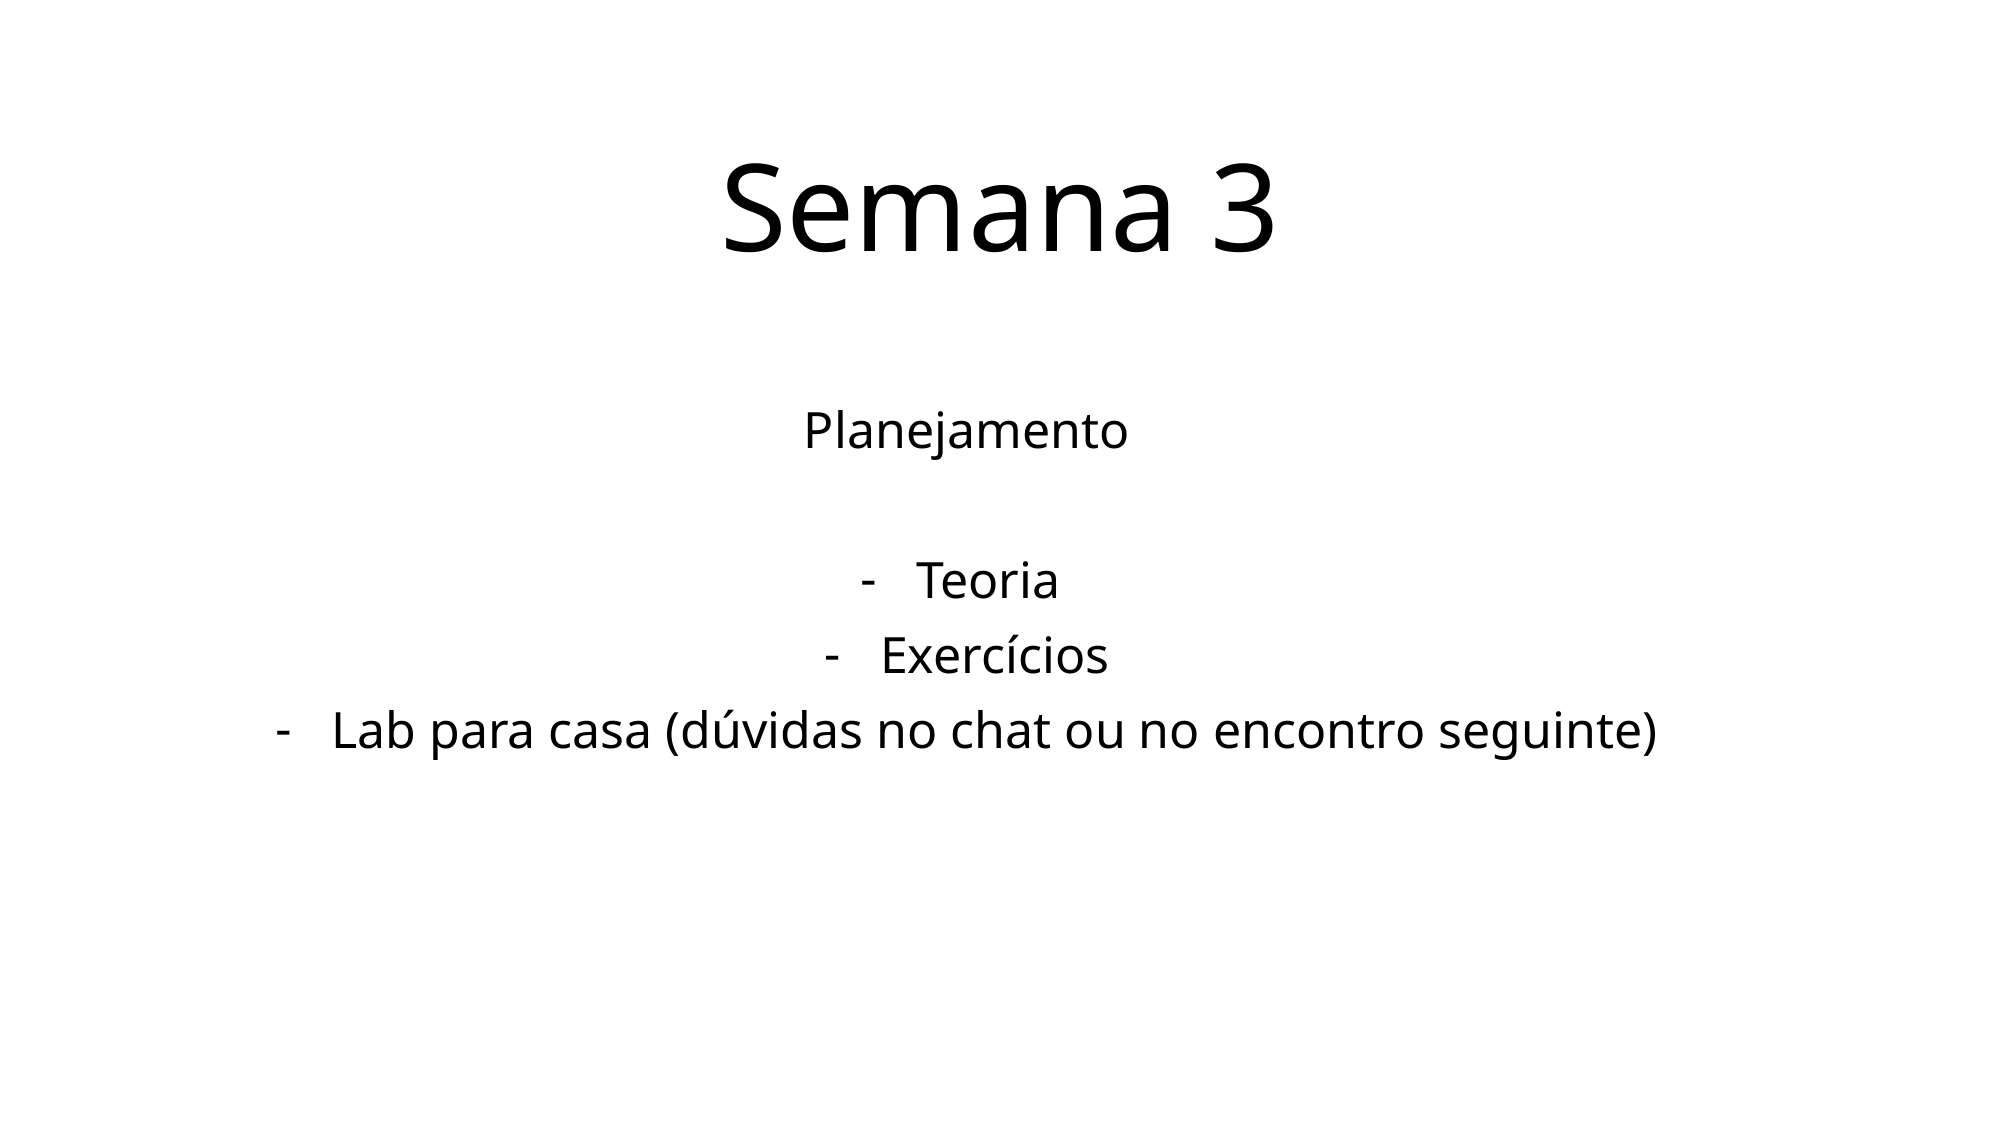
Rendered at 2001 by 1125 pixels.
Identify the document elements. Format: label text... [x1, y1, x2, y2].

title Semana 3 [249, 139, 1750, 286]
subtitle Planejamento Teoria Exercícios Lab para casa (dúvidas no chat ou no encontro seguinte) [183, 398, 1750, 809]
